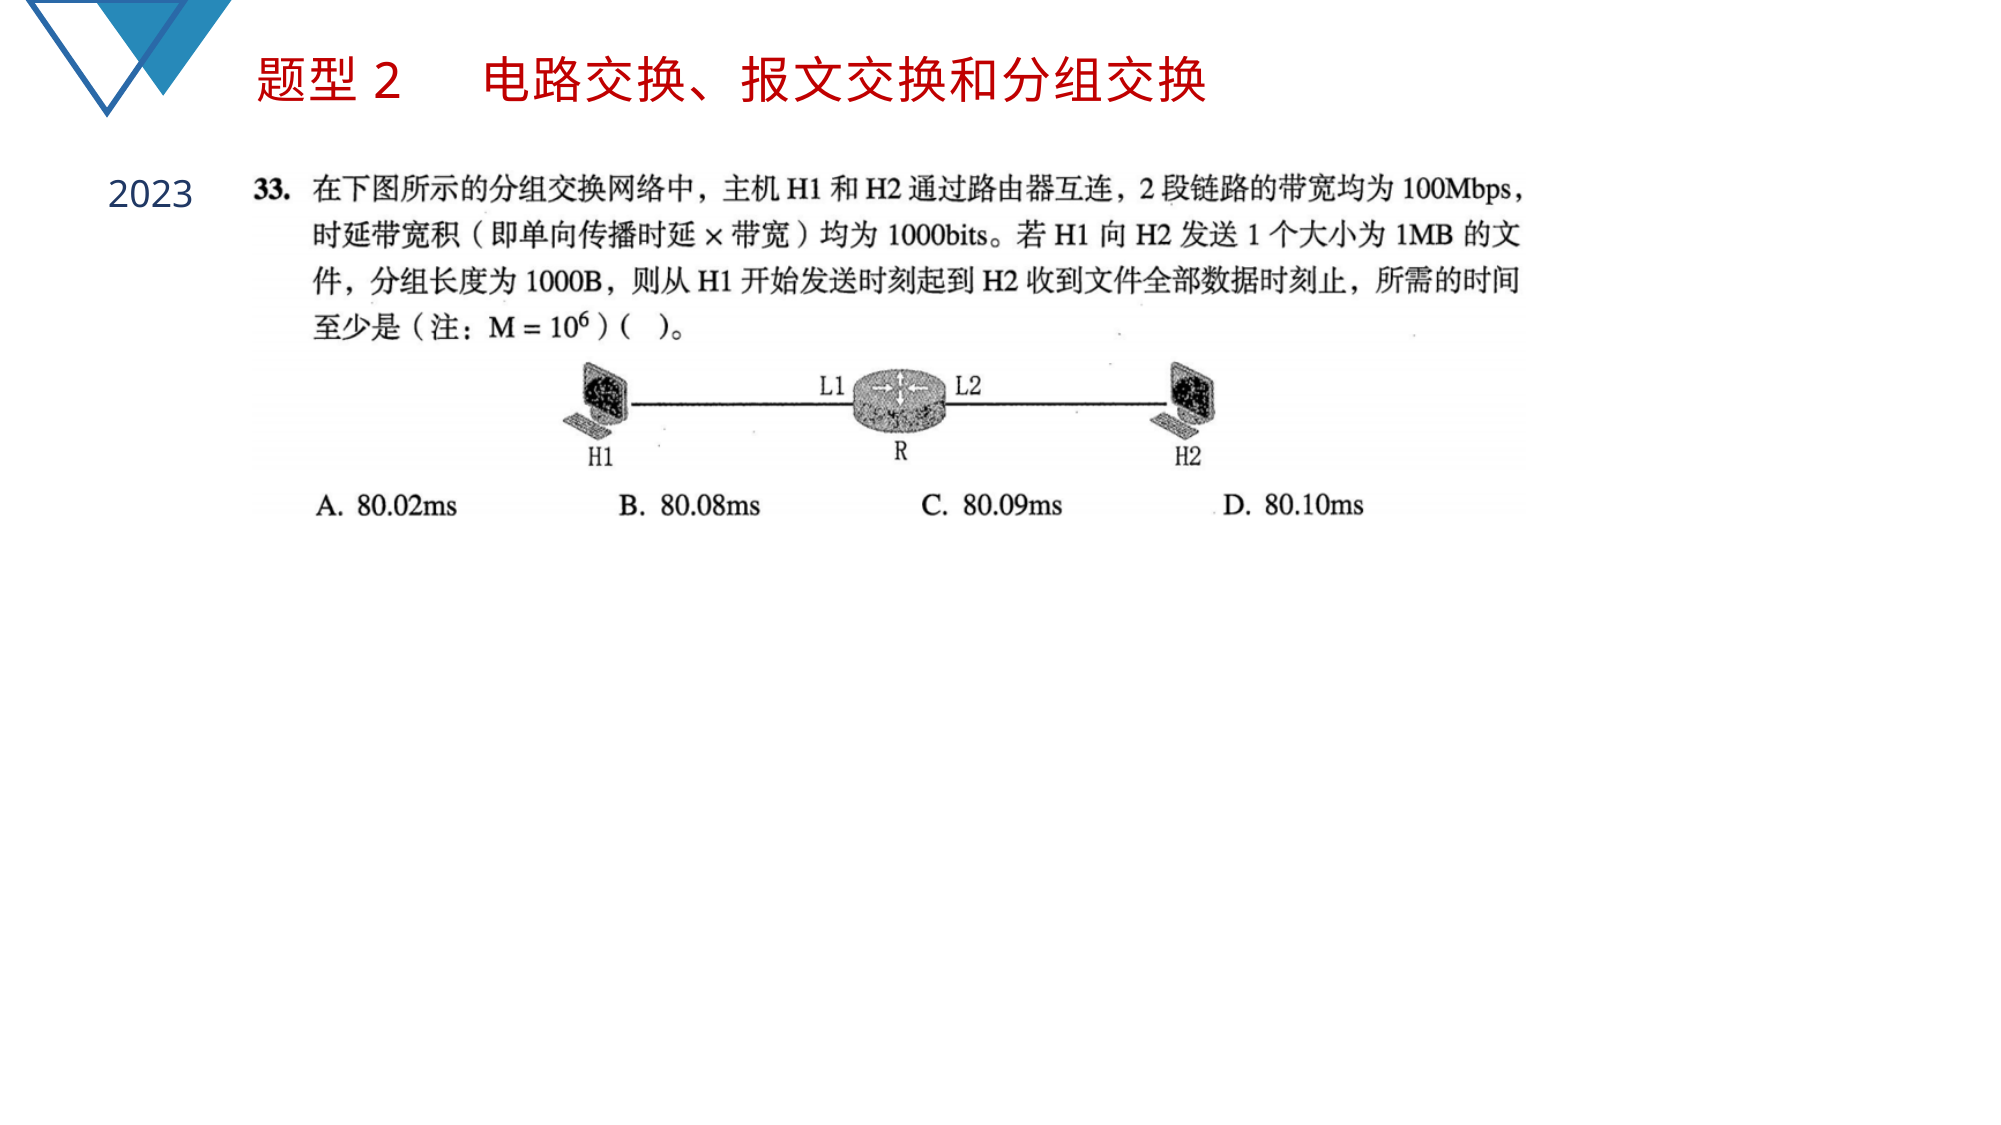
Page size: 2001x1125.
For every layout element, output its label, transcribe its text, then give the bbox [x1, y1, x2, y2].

picture [249, 168, 1526, 519]
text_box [29, 0, 232, 113]
text_box 题型2 电路交换、报文交换和分组交换 [241, 41, 1254, 117]
text_box 2023 [93, 163, 217, 223]
